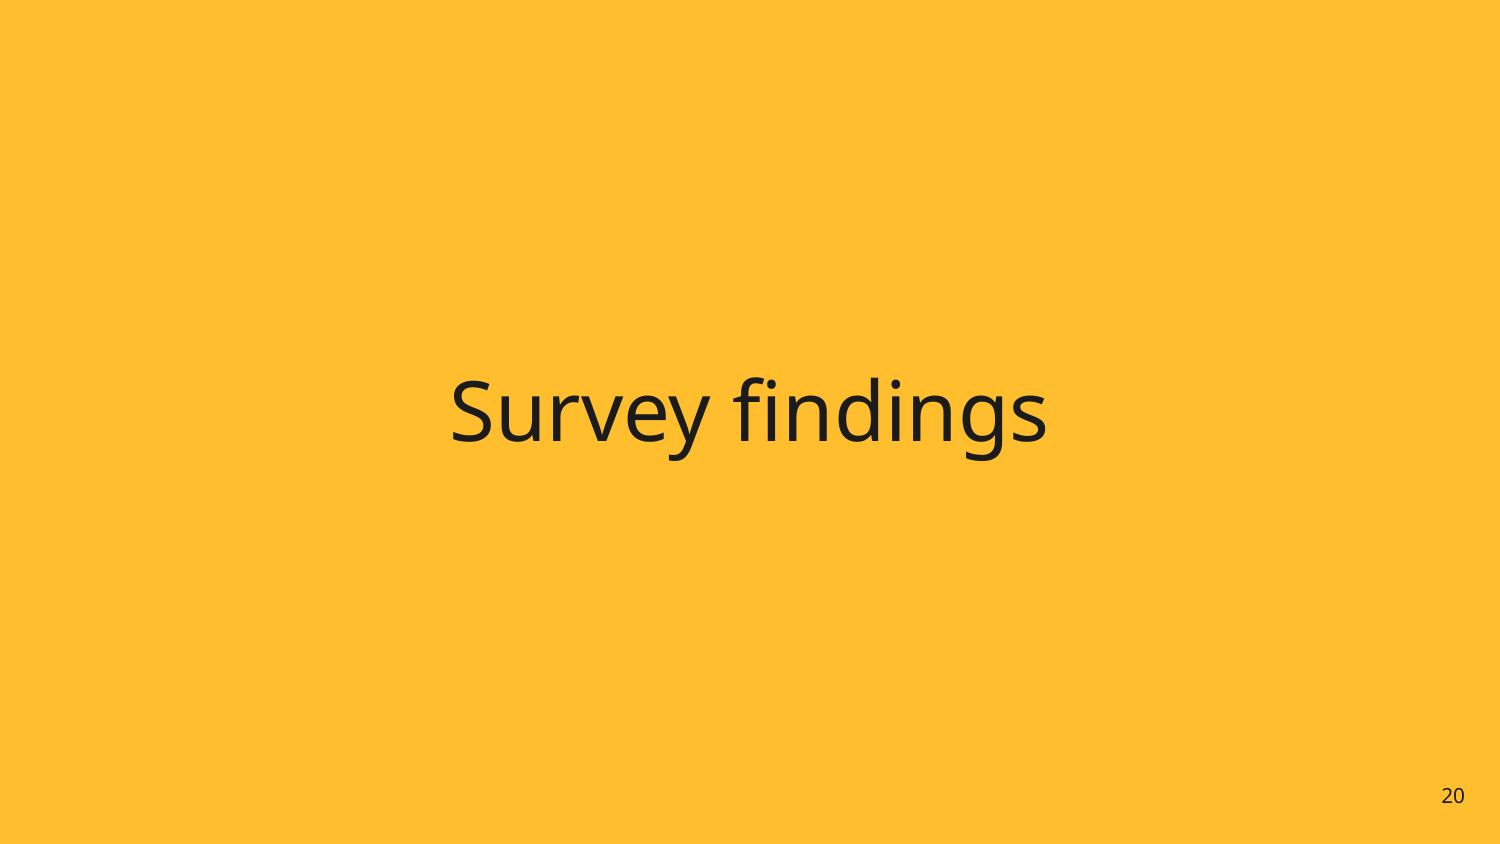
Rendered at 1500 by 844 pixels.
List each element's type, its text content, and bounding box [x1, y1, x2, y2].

title Survey findings [51, 72, 1449, 753]
slide_number 20 [1389, 764, 1480, 830]
